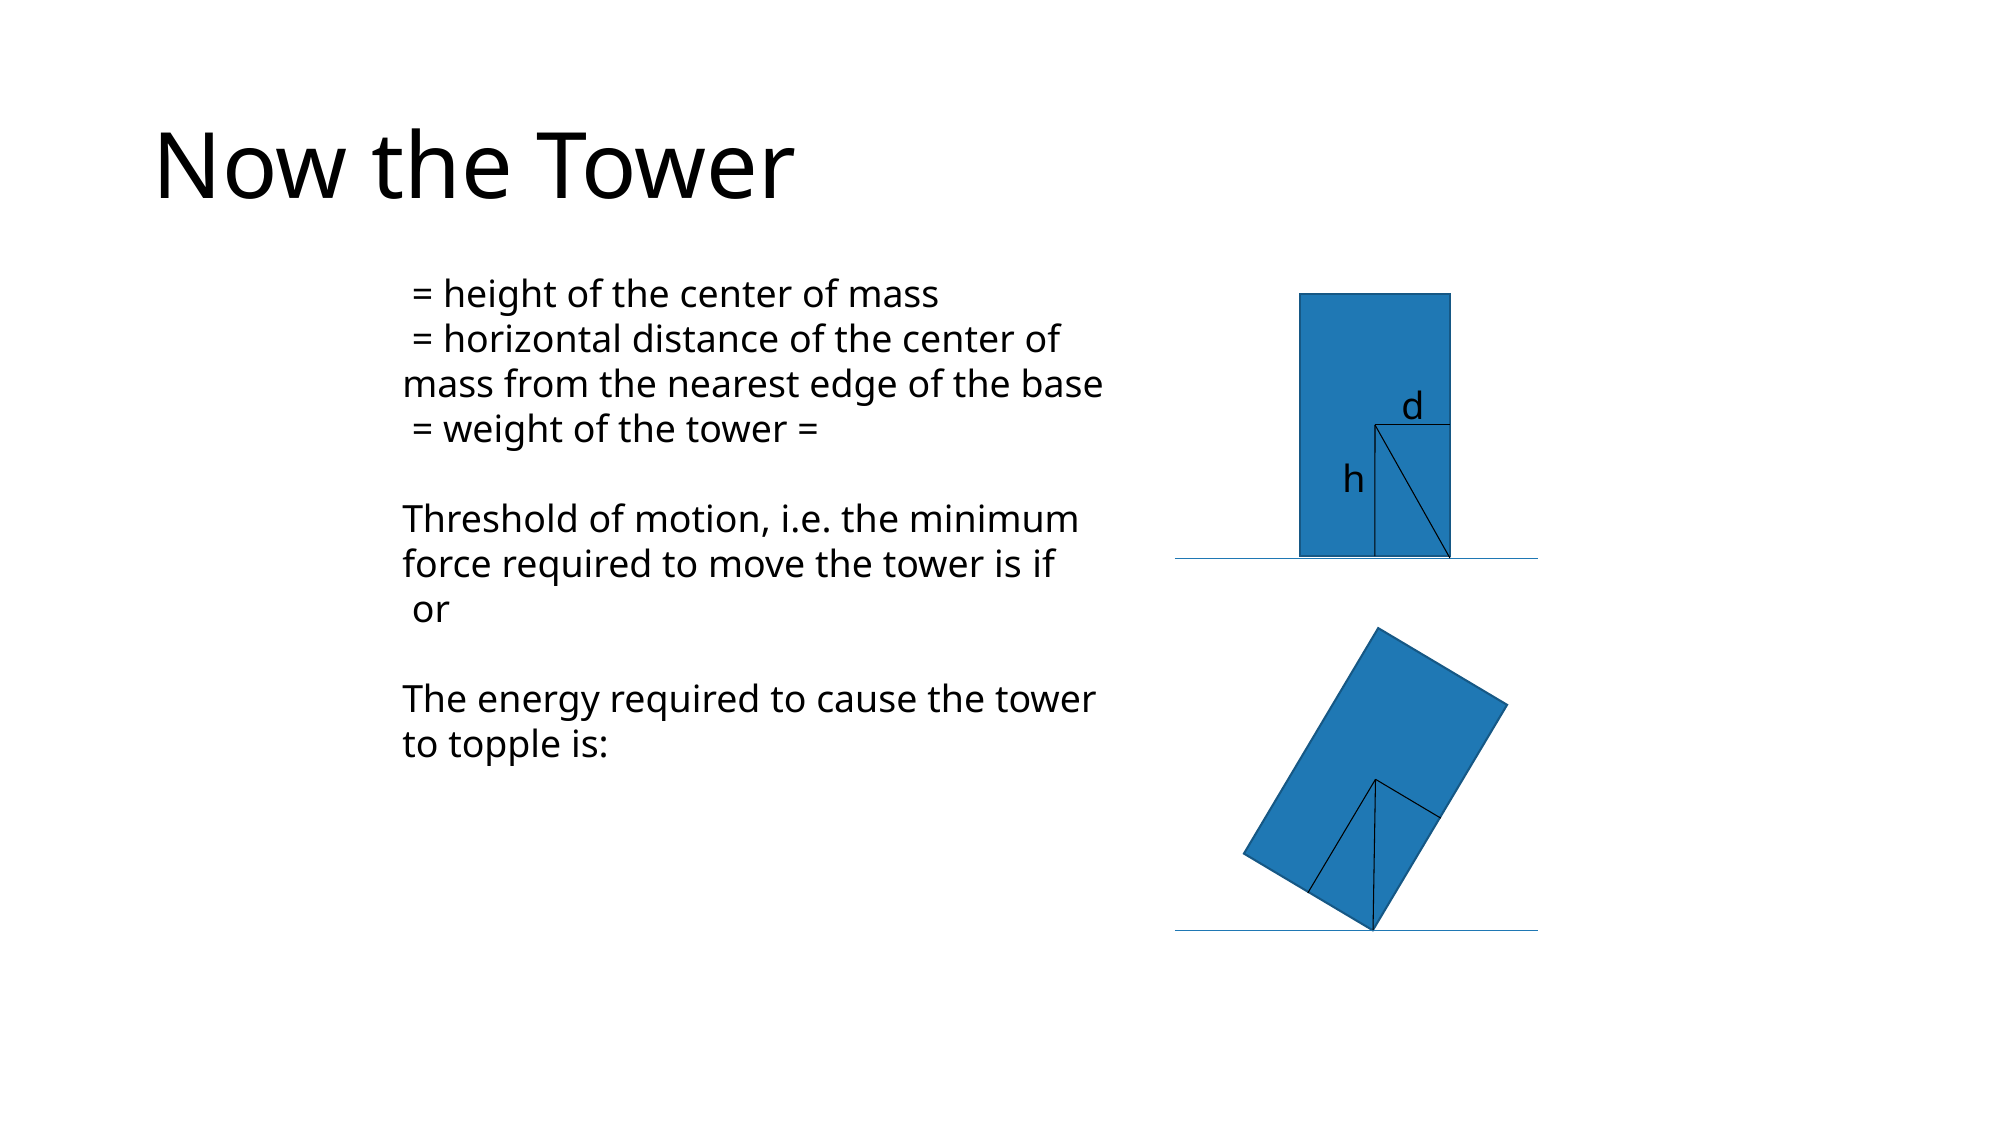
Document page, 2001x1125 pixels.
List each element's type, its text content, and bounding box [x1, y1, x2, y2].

text_box h [1327, 447, 1374, 508]
text_box [1309, 893, 1372, 930]
text_box [1376, 818, 1441, 927]
text_box [1242, 626, 1509, 893]
text_box d [1386, 374, 1439, 424]
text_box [1376, 779, 1440, 818]
text_box [1299, 293, 1451, 557]
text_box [1372, 779, 1376, 931]
title Now the Tower [137, 59, 1863, 278]
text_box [1374, 424, 1450, 559]
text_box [1308, 779, 1372, 893]
